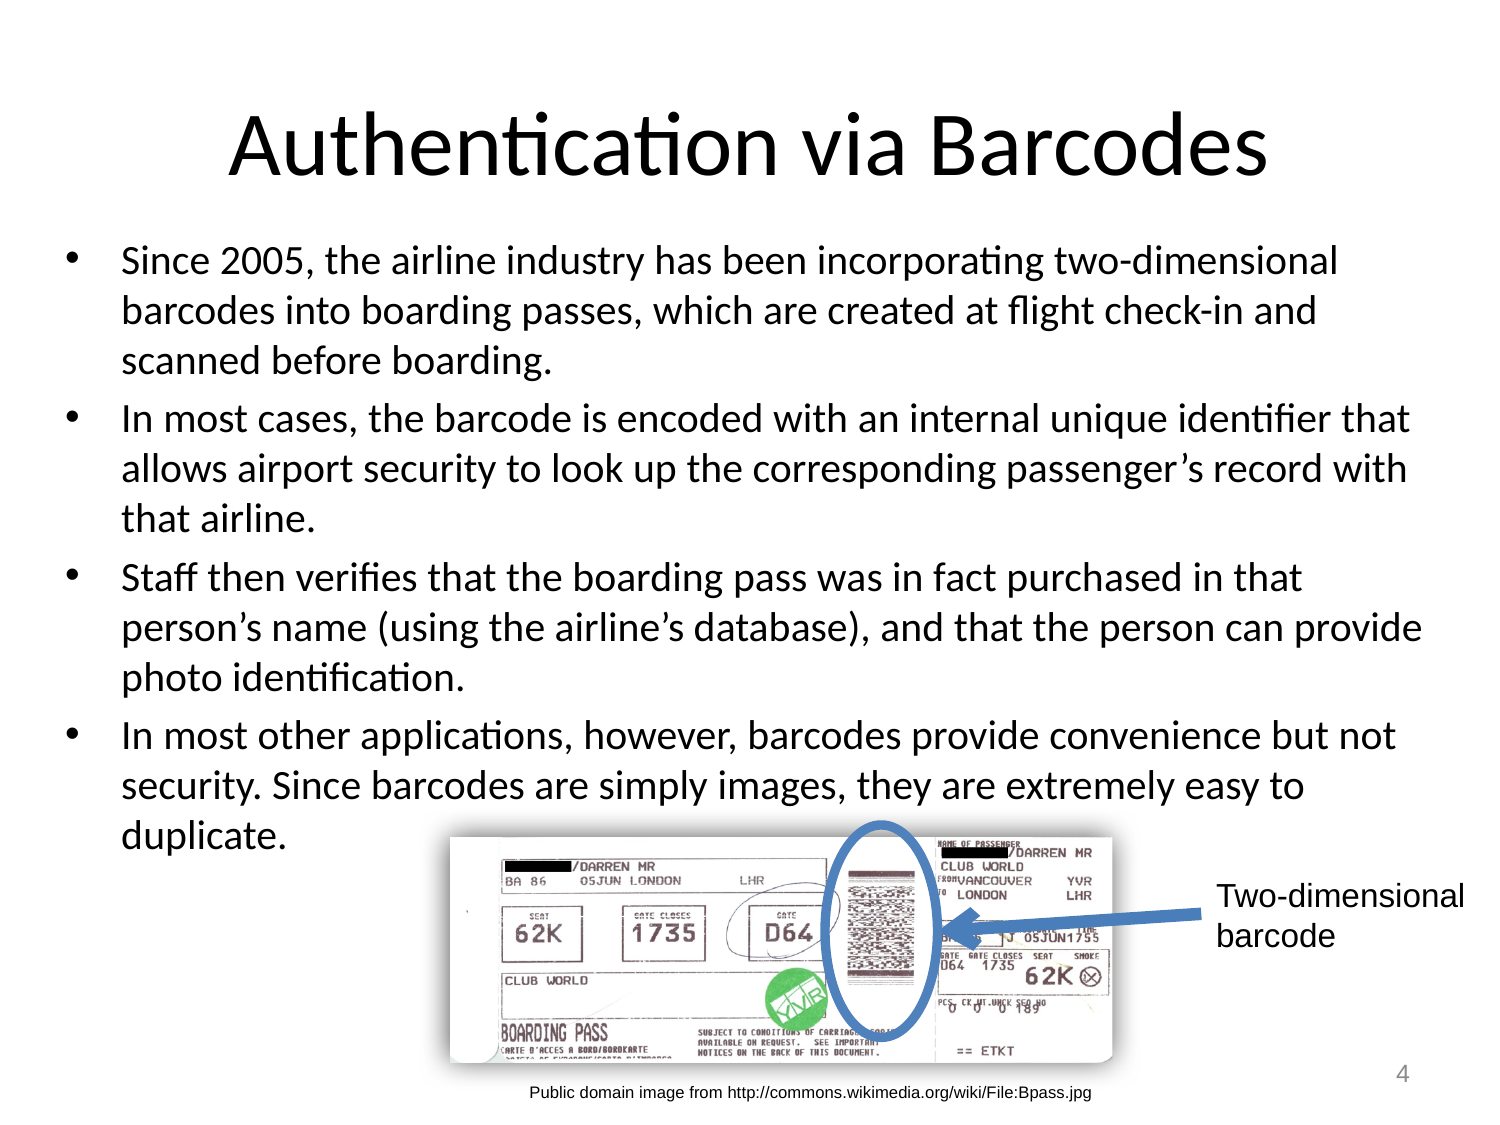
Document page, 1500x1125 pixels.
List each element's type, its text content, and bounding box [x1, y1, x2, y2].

list Since 2005, the airline industry has been incorporating two-dimensional barcodes into boarding passes, which are created at flight check-in and scanned before boarding. In most cases, the barcode is encoded with an internal unique identifier that allows airport security to look up the corresponding passenger’s record with that airline. Staff then verifies that the boarding pass was in fact purchased in that person’s name (using the airline’s database), and that the person can provide photo identification. In most other applications, however, barcodes provide convenience but not security. Since barcodes are simply images, they are extremely easy to duplicate. [49, 224, 1463, 876]
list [449, 837, 1113, 1063]
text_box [937, 914, 1201, 932]
title Authentication via Barcodes [74, 44, 1426, 224]
slide_number 4 [1108, 1042, 1425, 1103]
text_box [853, 822, 910, 836]
text_box Public domain image from http://commons.wikimedia.org/wiki/File:Bpass.jpg [514, 1074, 1108, 1110]
text_box Two-dimensional barcode [1201, 866, 1491, 962]
